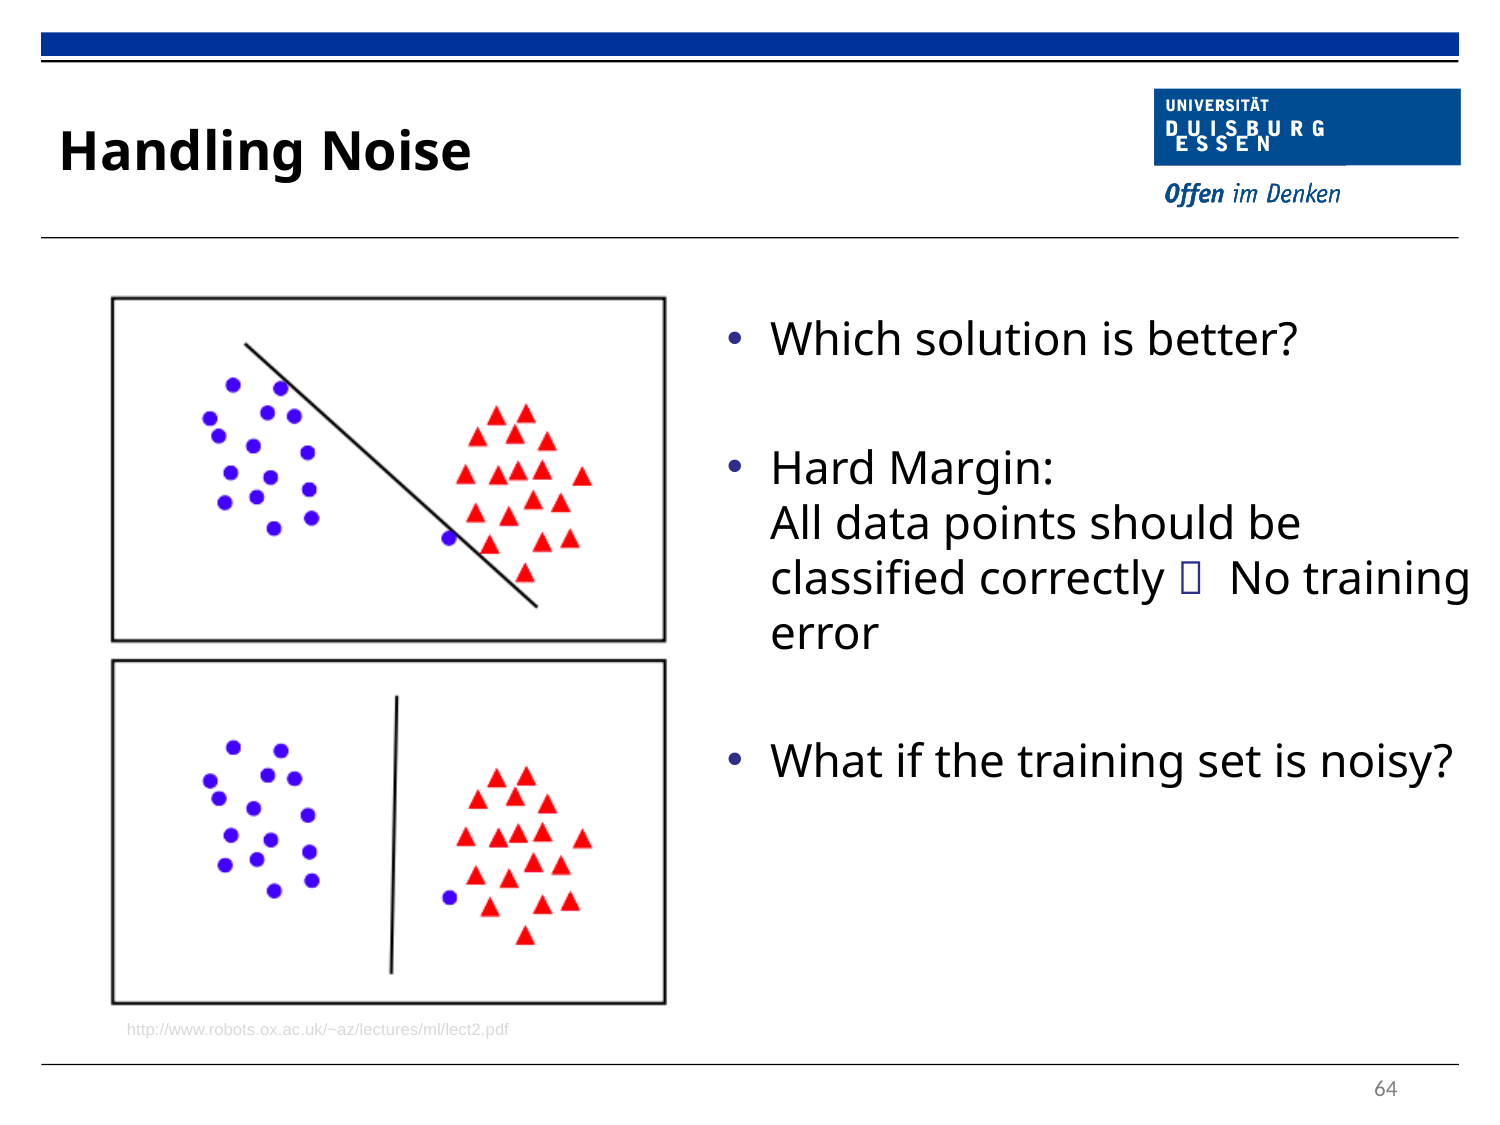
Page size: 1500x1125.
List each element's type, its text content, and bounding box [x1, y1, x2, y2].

picture [88, 282, 681, 1024]
title Handling Noise [58, 79, 1126, 218]
picture [1154, 80, 1461, 213]
text_box http://www.robots.ox.ac.uk/~az/lectures/ml/lect2.pdf [112, 1011, 863, 1046]
list Which solution is better? Hard Margin: All data points should be classified correctly  No training error What if the training set is noisy? [712, 302, 1500, 604]
